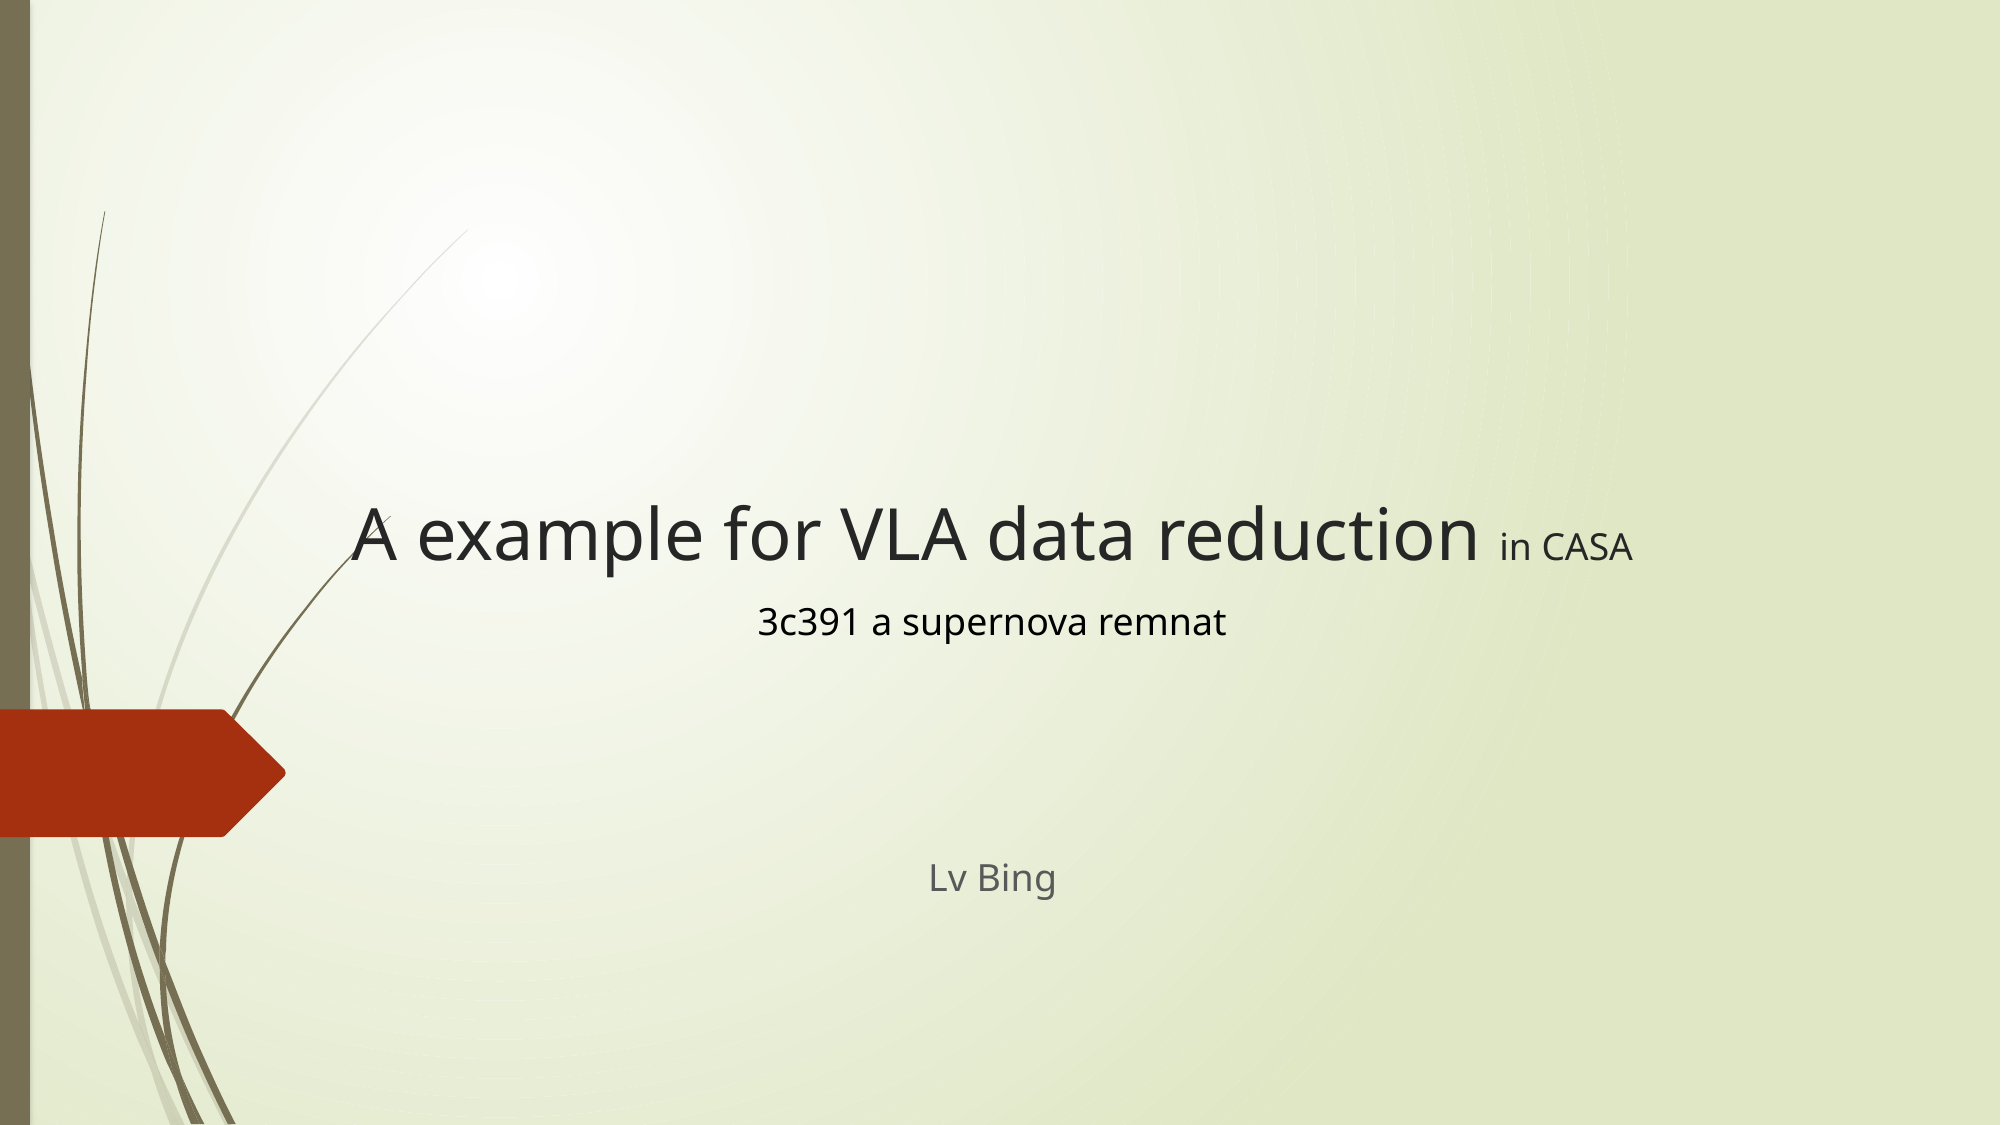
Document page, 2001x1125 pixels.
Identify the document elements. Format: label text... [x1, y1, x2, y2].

text_box 3c391 a supernova remnat [743, 590, 1242, 651]
subtitle Lv Bing [261, 781, 1724, 966]
title A example for VLA data reduction in CASA [261, 211, 1724, 583]
